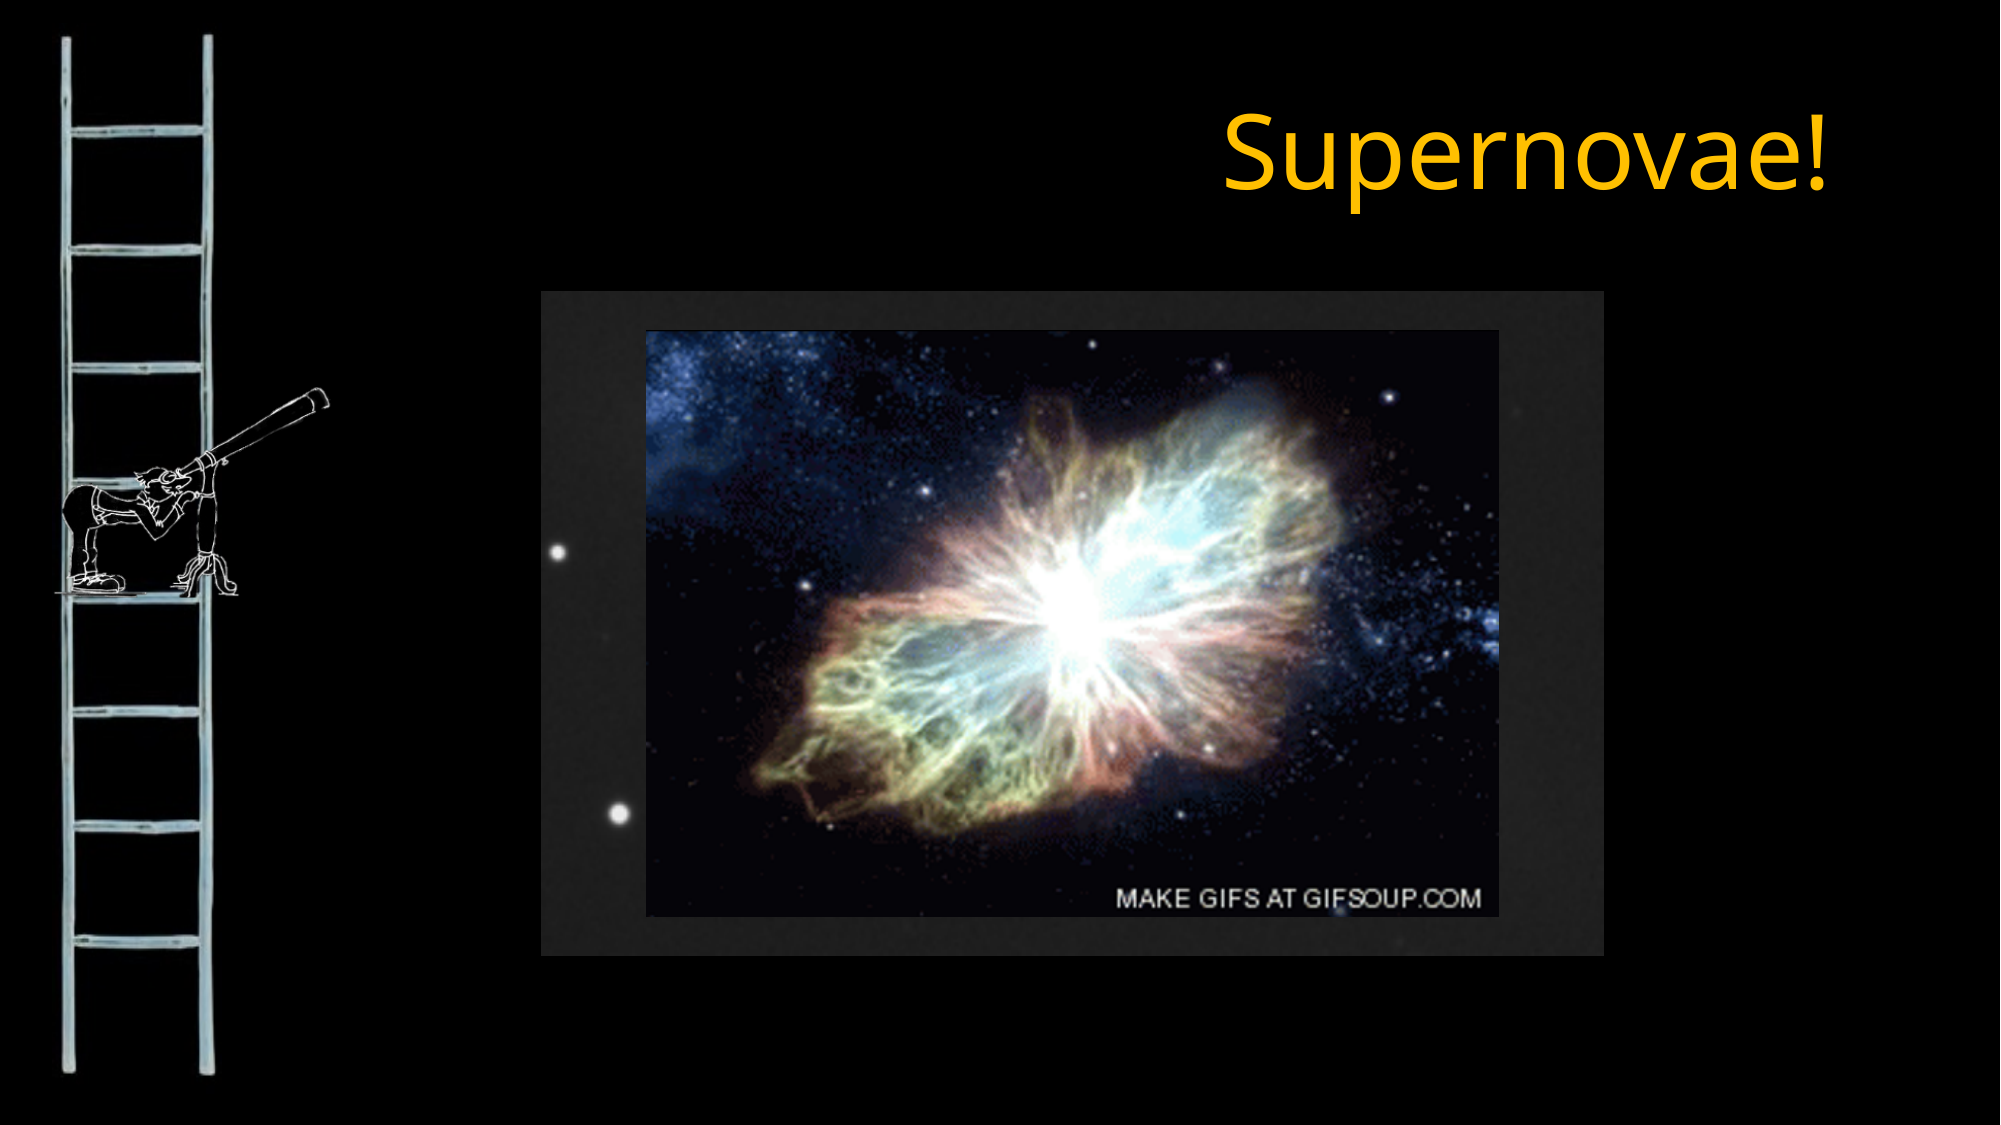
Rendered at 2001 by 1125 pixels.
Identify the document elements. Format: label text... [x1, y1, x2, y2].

picture [541, 291, 1604, 956]
picture [52, 23, 338, 1095]
text_box Supernovae! [1206, 77, 1946, 218]
